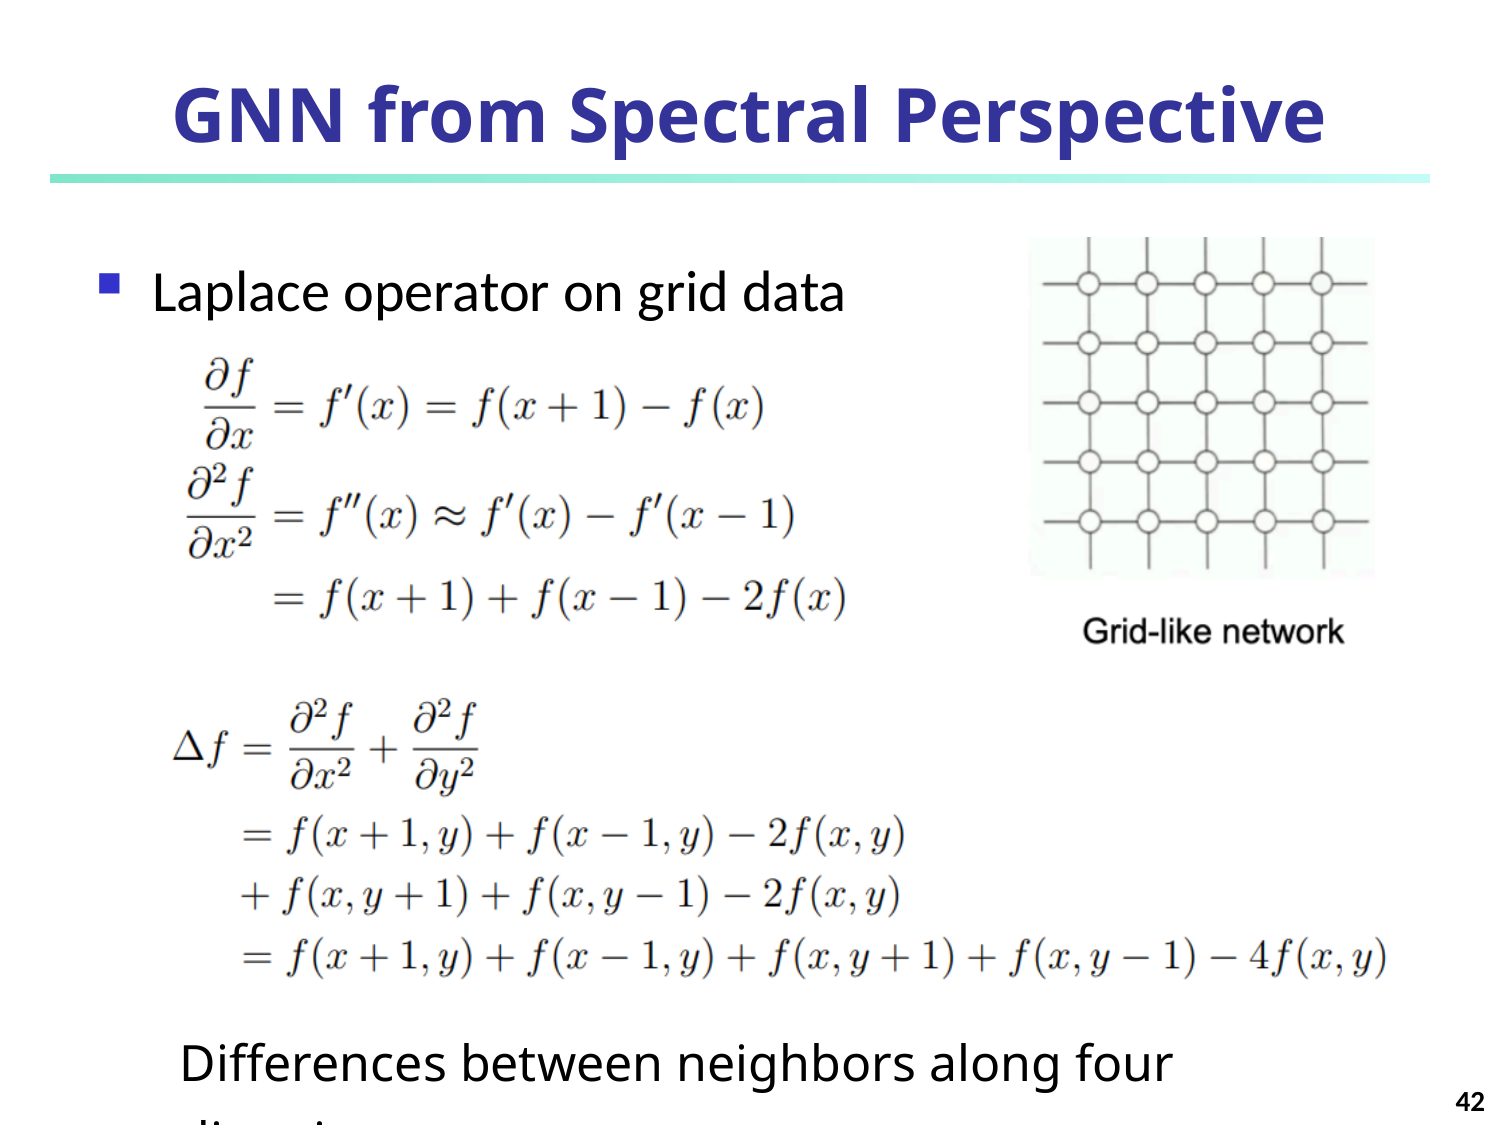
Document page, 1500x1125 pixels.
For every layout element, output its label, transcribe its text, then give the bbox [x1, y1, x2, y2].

text_box Laplace operator on grid data [81, 224, 1419, 1125]
text_box Differences between neighbors along four directions [90, 1005, 1375, 1125]
text_box 42 [1419, 1062, 1500, 1125]
title GNN from Spectral Perspective [0, 62, 1500, 163]
picture [153, 237, 1404, 1025]
picture [149, 330, 890, 644]
